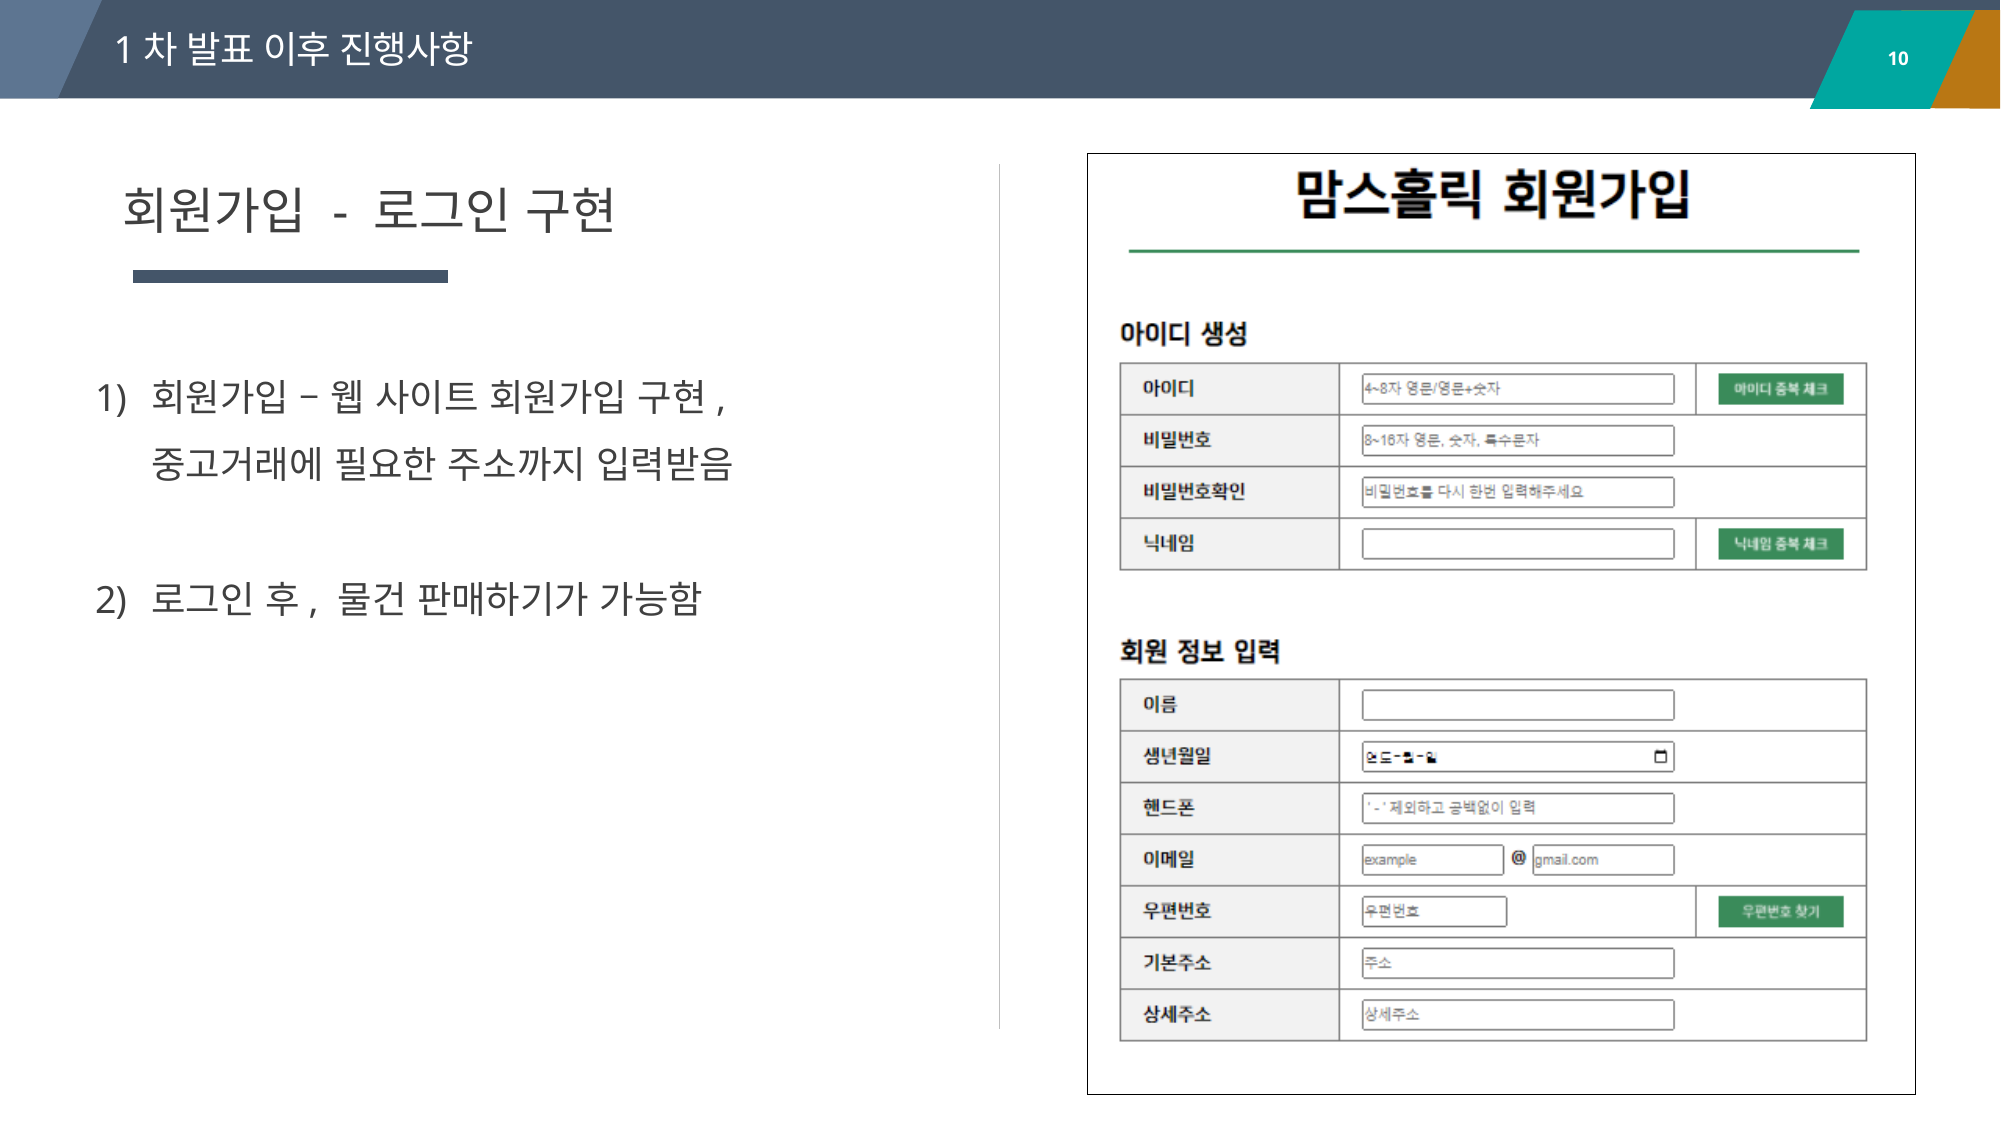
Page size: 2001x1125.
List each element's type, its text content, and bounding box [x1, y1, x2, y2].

text_box 1차 발표 이후 진행사항 [98, 18, 1003, 79]
picture [1087, 153, 1916, 1095]
text_box 회원가입 – 웹 사이트 회원가입 구현, 중고거래에 필요한 주소까지 입력받음 로그인 후, 물건 판매하기가 가능함 [80, 343, 817, 629]
text_box 회원가입 - 로그인 구현 [107, 203, 950, 247]
